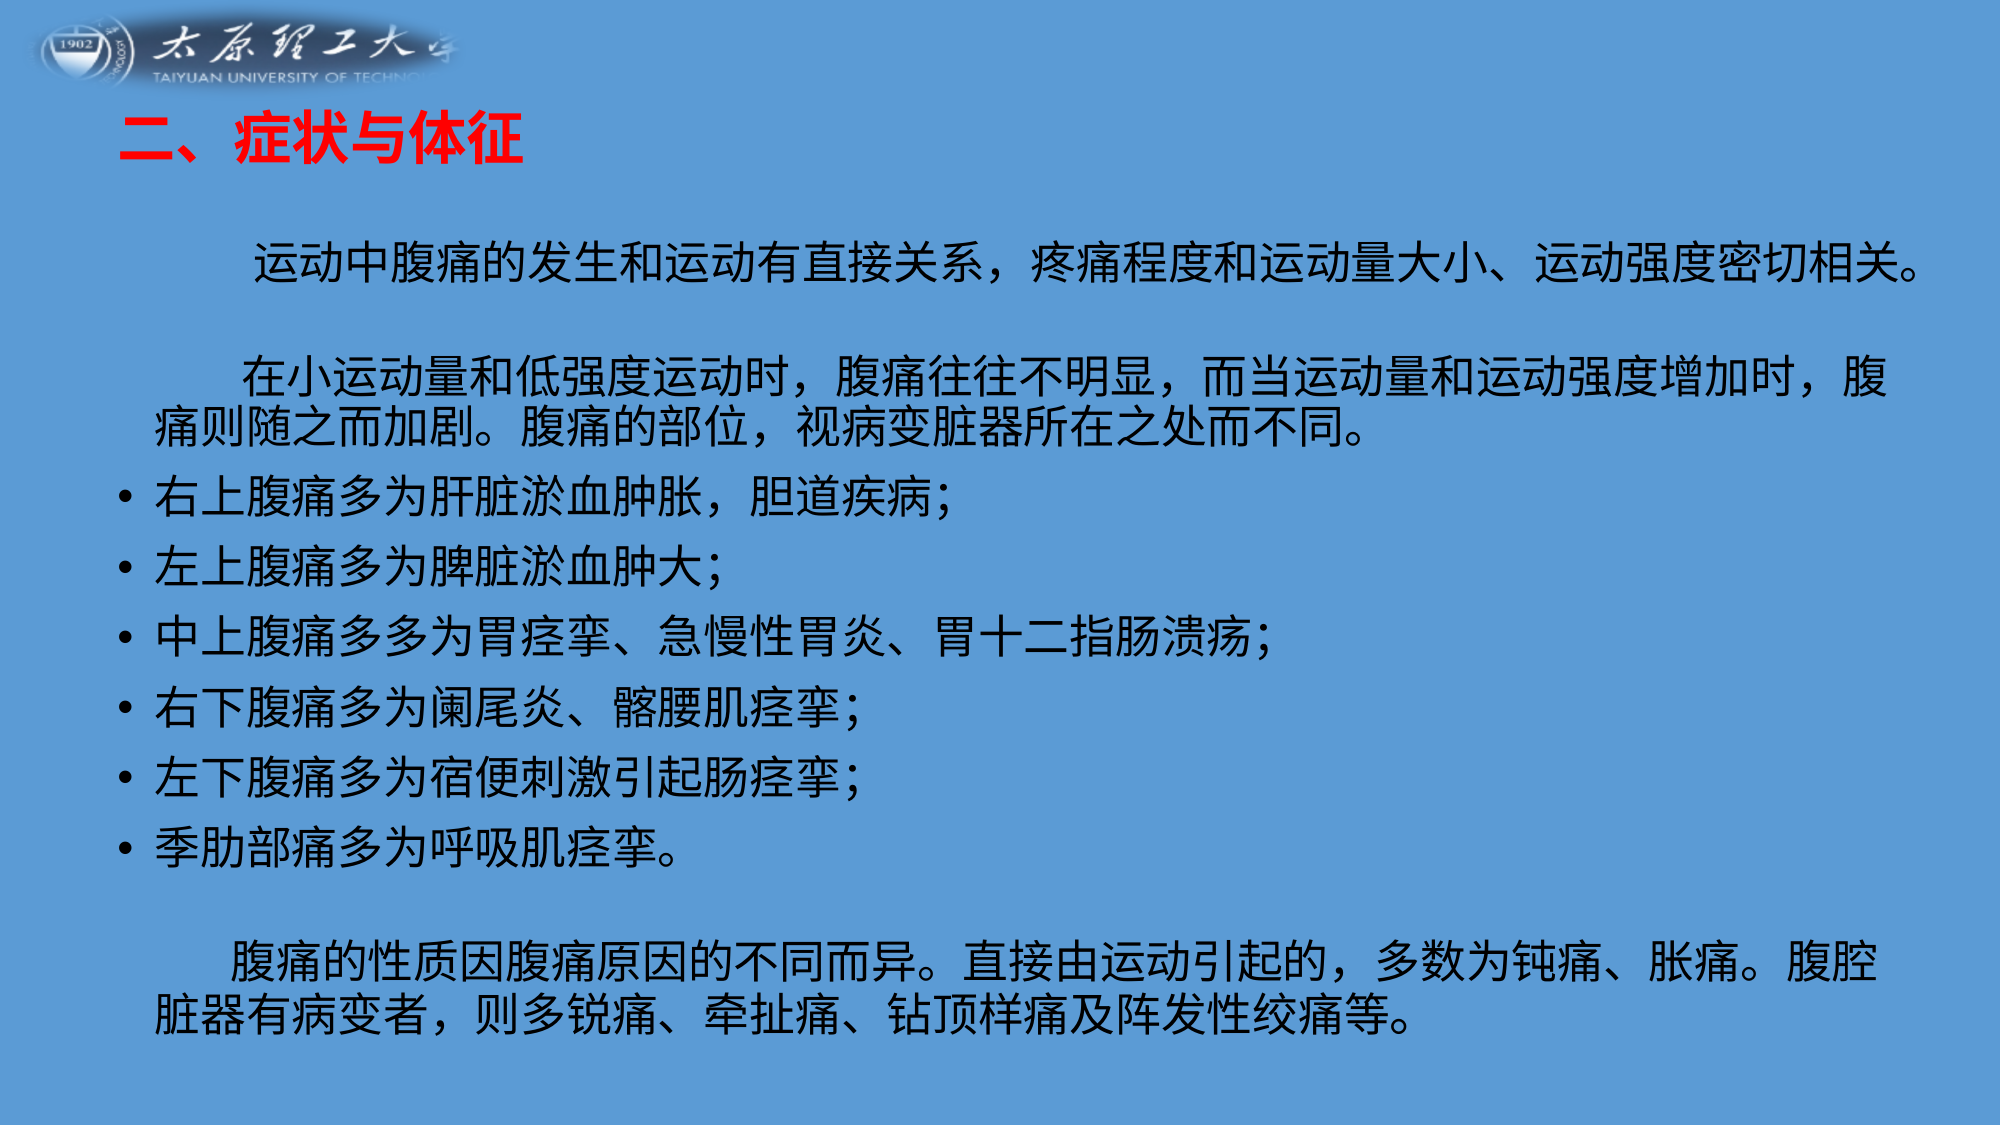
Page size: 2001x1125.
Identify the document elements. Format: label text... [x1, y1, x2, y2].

list 二、症状与体征 运动中腹痛的发生和运动有直接关系，疼痛程度和运动量大小、运动强度密切相关。 在小运动量和低强度运动时，腹痛往往不明显，而当运动量和运动强度增加时，腹痛则随之而加剧。腹痛的部位，视病变脏器所在之处而不同。 右上腹痛多为肝脏淤血肿胀，胆道疾病； 左上腹痛多为脾脏淤血肿大； 中上腹痛多多为胃痉挛、急慢性胃炎、胃十二指肠溃疡； 右下腹痛多为阑尾炎、髂腰肌痉挛； 左下腹痛多为宿便刺激引起肠痉挛； 季肋部痛多为呼吸肌痉挛。 腹痛的性质因腹痛原因的不同而异。直接由运动引起的，多数为钝痛、胀痛。腹腔脏器有病变者，则多锐痛、牵扯痛、钻顶样痛及阵发性绞痛等。 [102, 101, 1922, 1125]
picture [0, 0, 486, 102]
